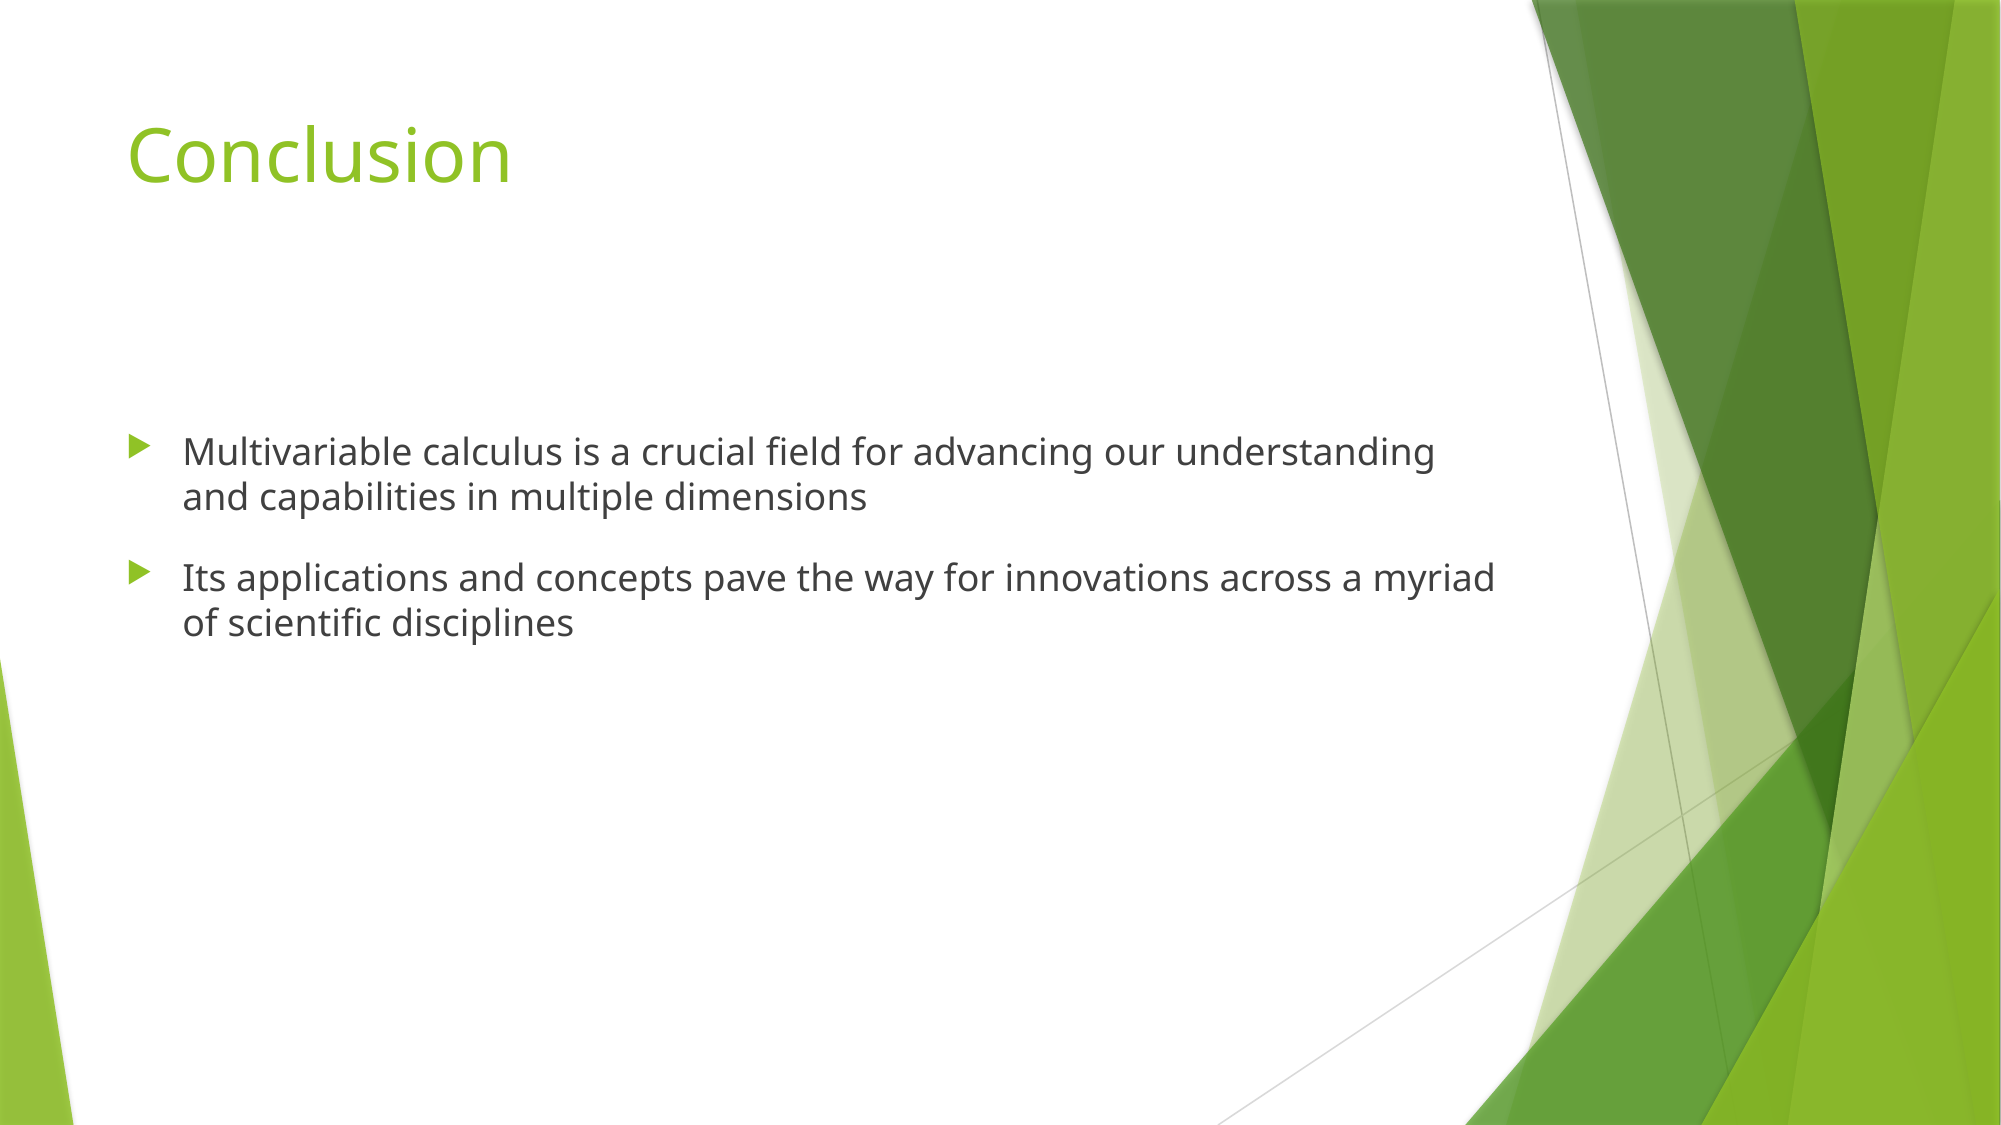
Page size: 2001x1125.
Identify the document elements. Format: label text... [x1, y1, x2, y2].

list Multivariable calculus is a crucial field for advancing our understanding and capabilities in multiple dimensions Its applications and concepts pave the way for innovations across a myriad of scientific disciplines [111, 354, 1522, 992]
title Conclusion [111, 99, 1522, 317]
